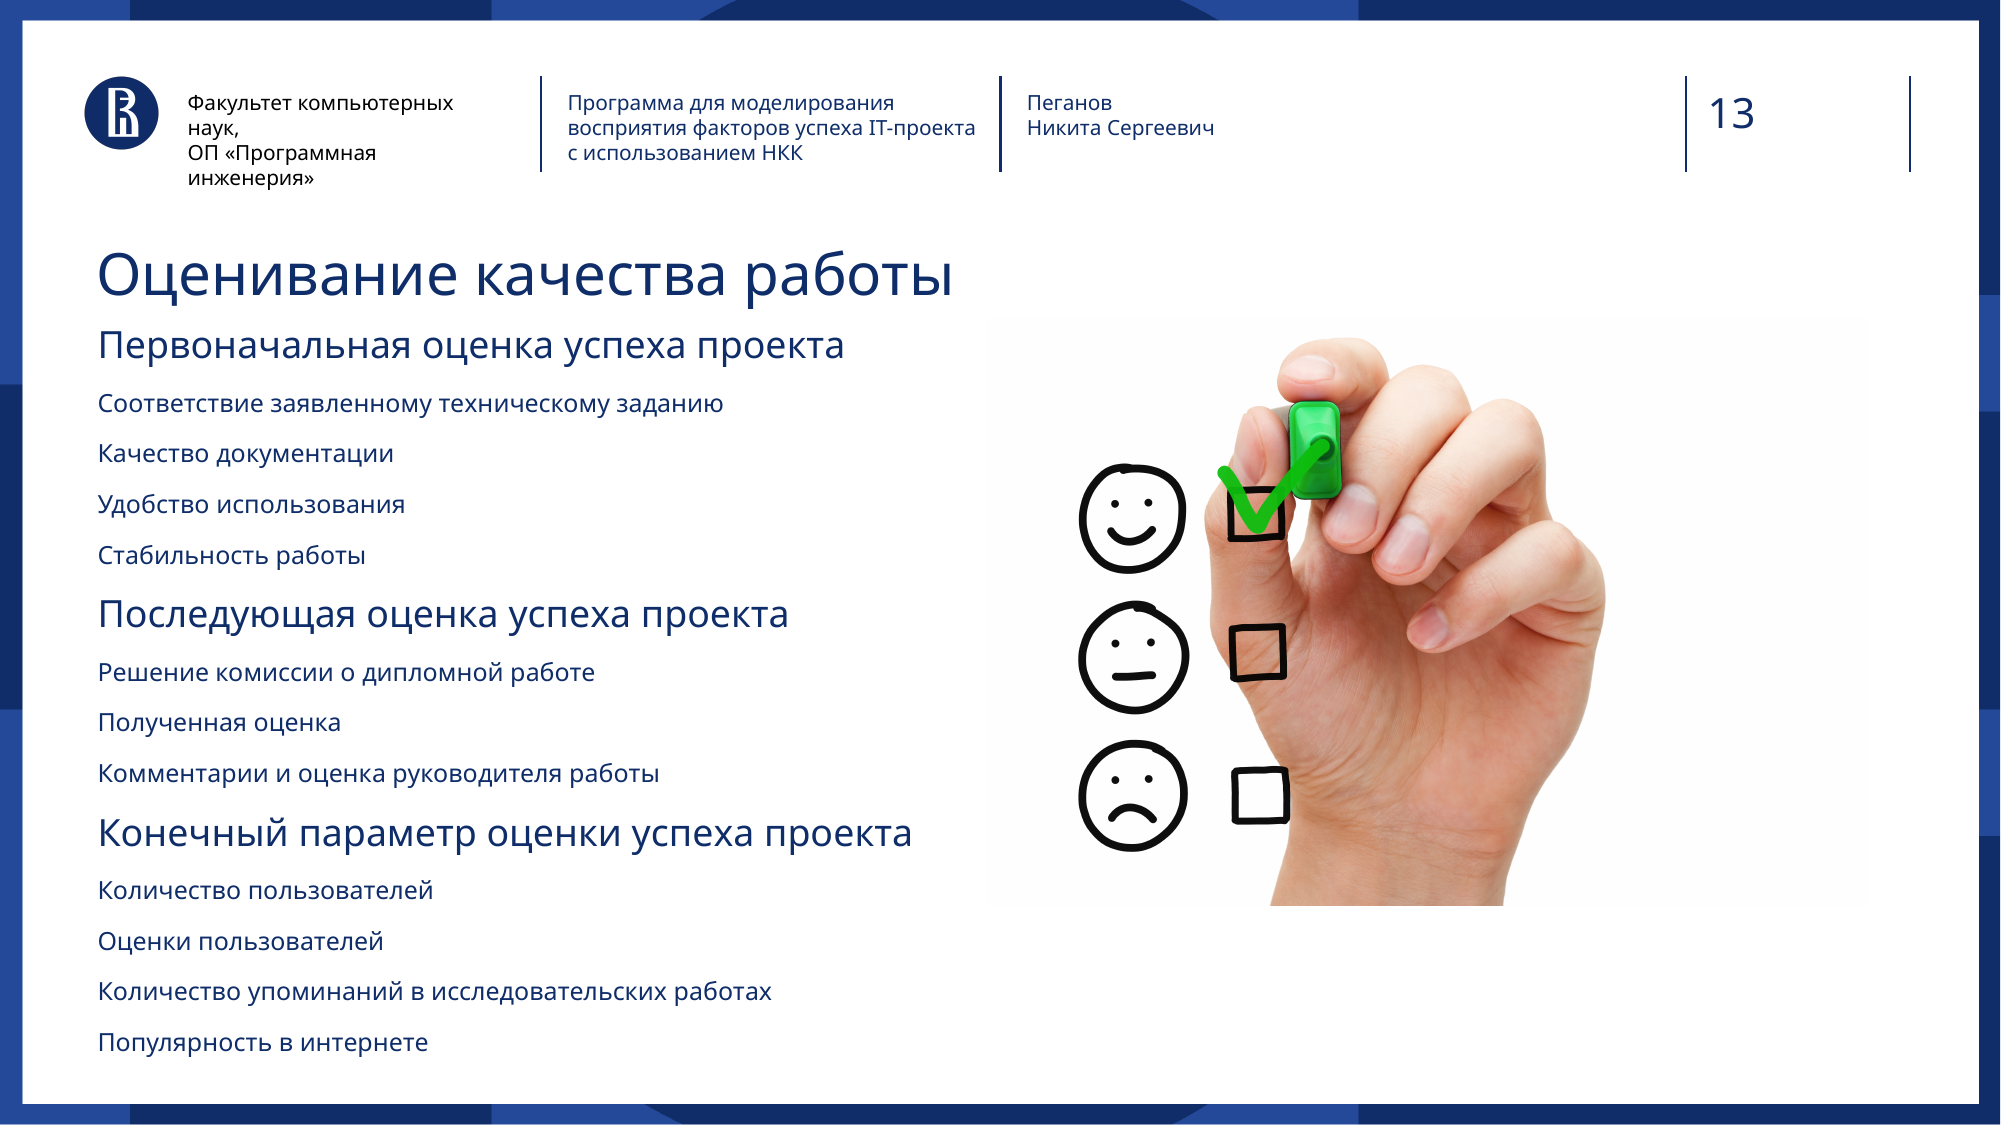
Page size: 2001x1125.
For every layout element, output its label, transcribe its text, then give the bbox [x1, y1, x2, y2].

list Пеганов Никита Сергеевич [1026, 90, 1367, 157]
title Оценивание качества работы [96, 237, 1927, 426]
list Первоначальная оценка успеха проекта Соответствие заявленному техническому заданию Качество документации Удобство использования Стабильность работы Последующая оценка успеха проекта Решение комиссии о дипломной работе Полученная оценка Комментарии и оценка руководителя работы Конечный параметр оценки успеха проекта Количество пользователей Оценки пользователей Количество упоминаний в исследовательских работах Популярность в интернете [97, 321, 1027, 1084]
list Программа для моделирования восприятия факторов успеха IТ-проекта с использованием НКК [567, 90, 987, 157]
picture [0, 0, 2001, 1125]
list Факультет компьютерных наук, ОП «Программная инженерия» [187, 90, 500, 159]
